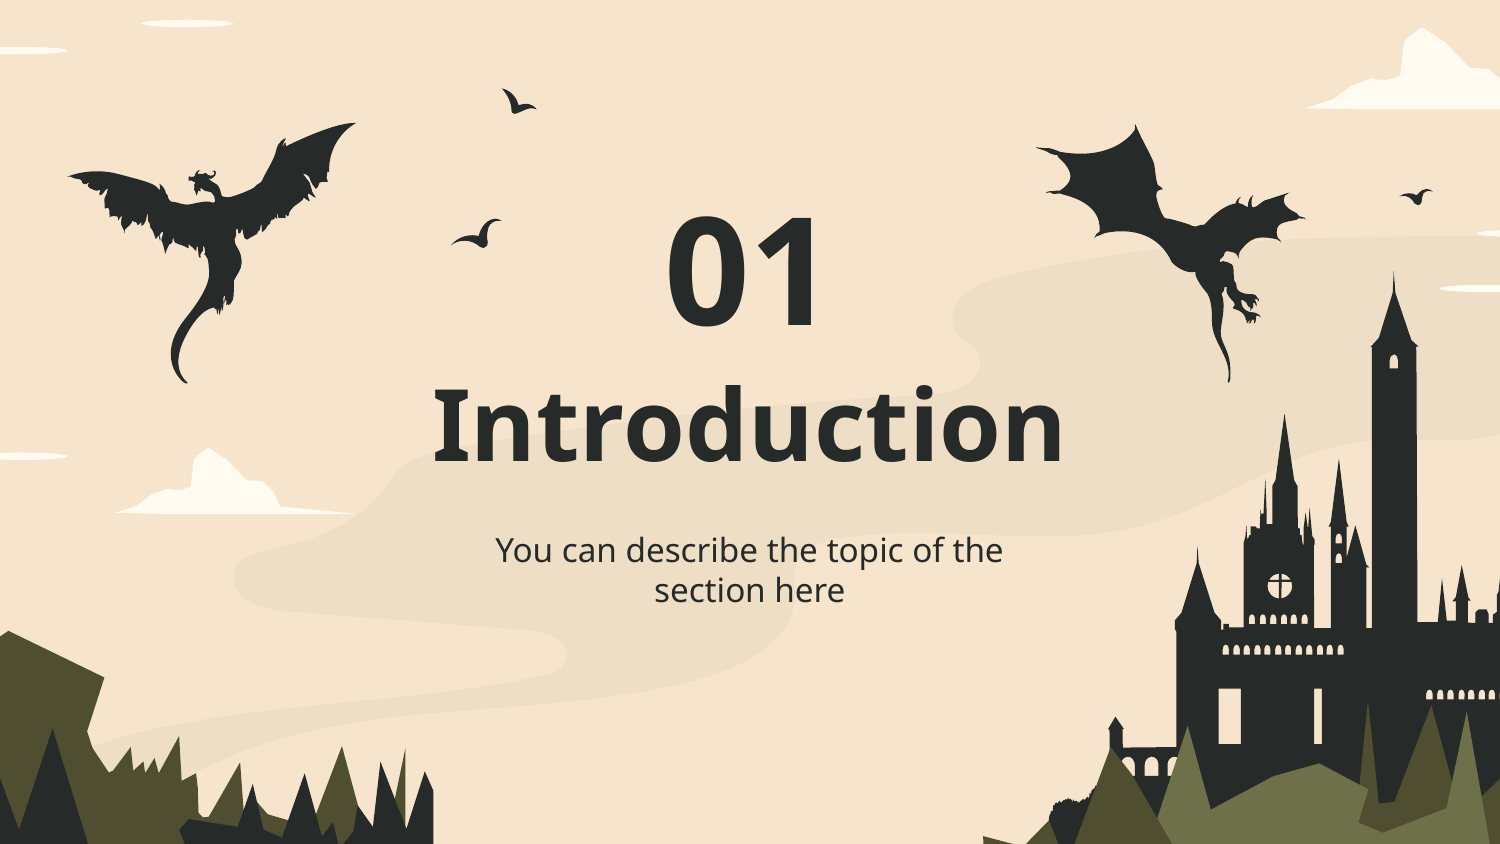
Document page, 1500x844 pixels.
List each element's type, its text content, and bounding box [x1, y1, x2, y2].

subtitle You can describe the topic of the section here [475, 513, 1025, 631]
title 01 [491, 196, 1009, 335]
title Introduction [329, 352, 1171, 491]
